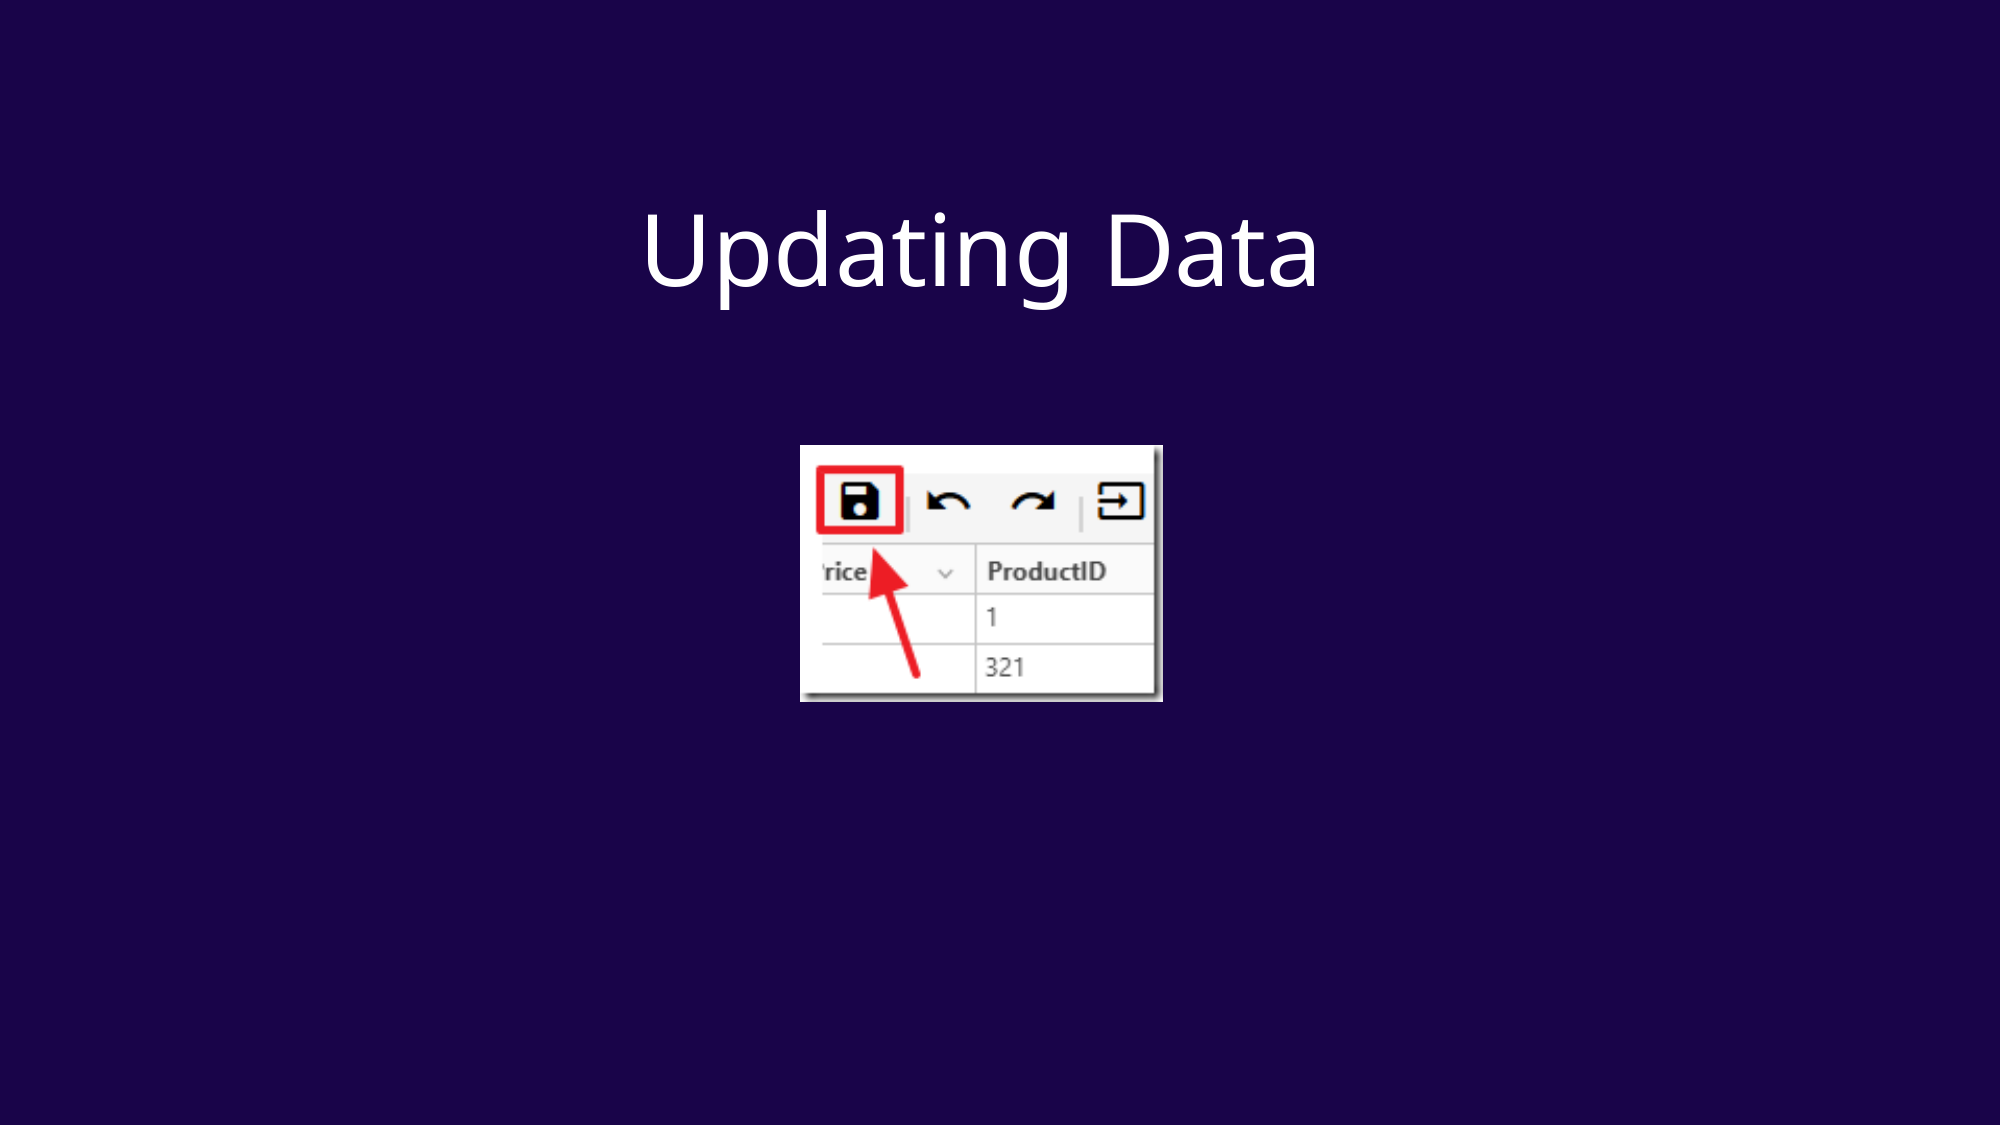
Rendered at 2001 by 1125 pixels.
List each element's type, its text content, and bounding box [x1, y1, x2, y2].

text_box Updating Data [481, 179, 1482, 314]
picture [799, 445, 1163, 703]
